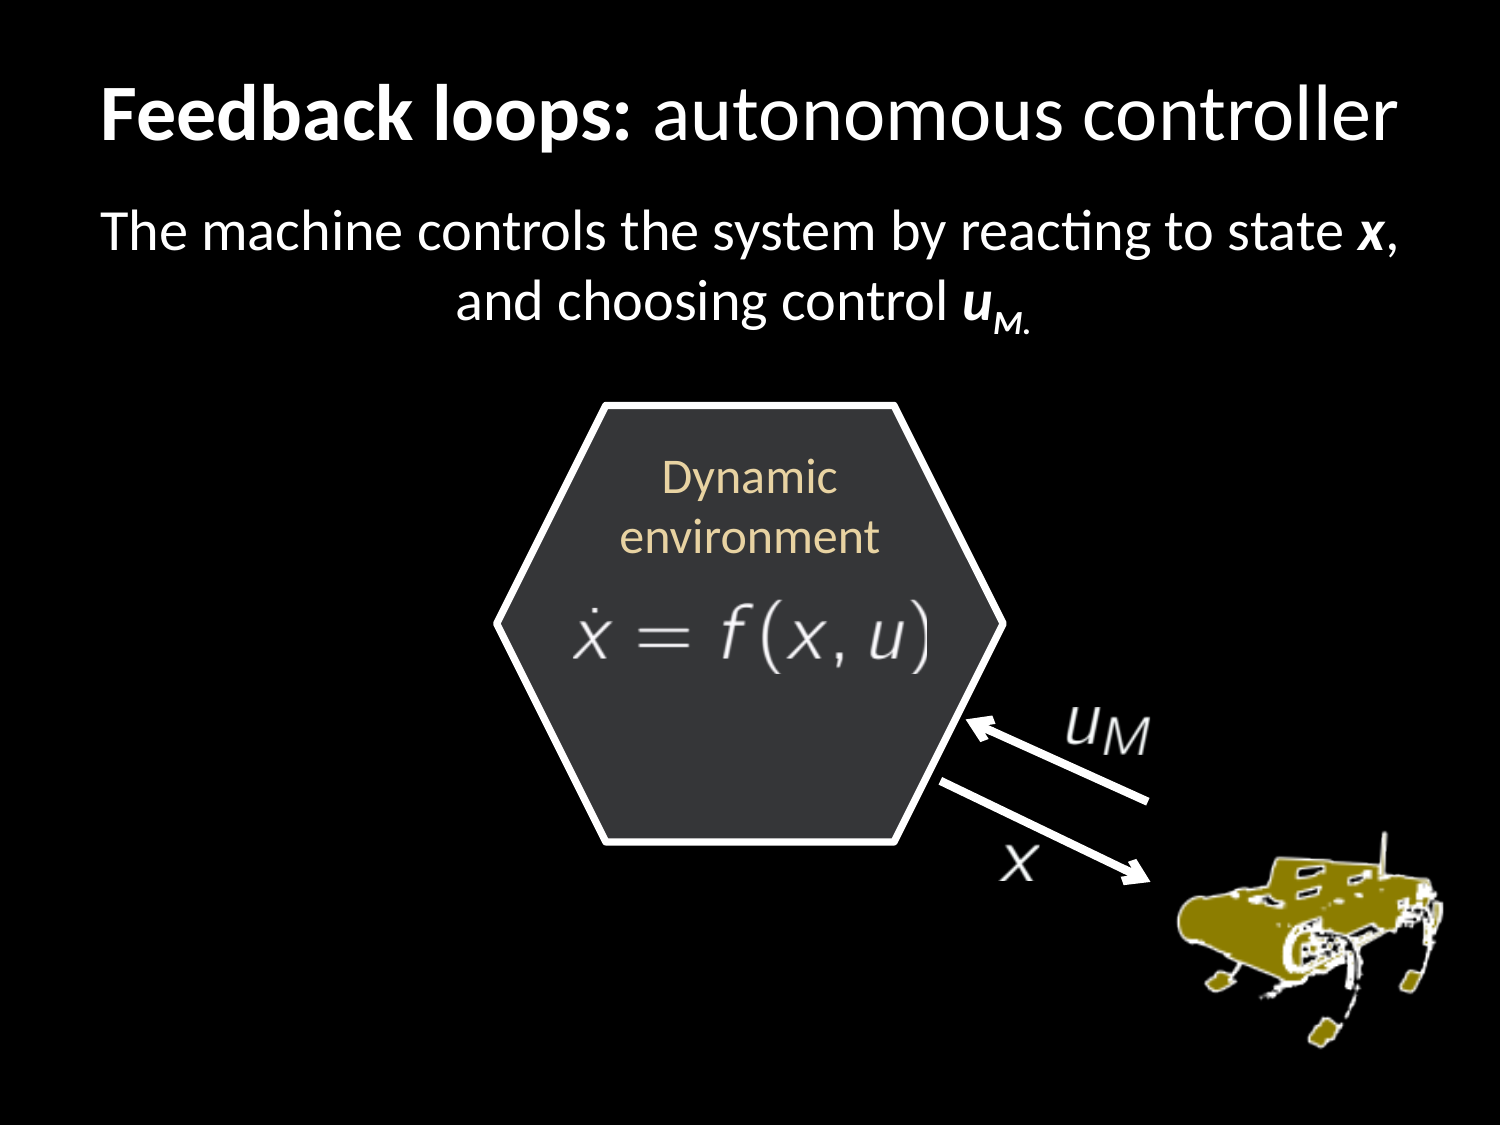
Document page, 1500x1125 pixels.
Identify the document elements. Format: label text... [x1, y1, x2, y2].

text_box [965, 719, 1149, 802]
list The machine controls the system by reacting to state x, and choosing control uM. [68, 192, 1432, 330]
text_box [940, 780, 1151, 883]
picture [997, 842, 1040, 881]
list Feedback loops: autonomous controller [0, 36, 1500, 193]
picture [1064, 706, 1151, 756]
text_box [496, 405, 1004, 843]
picture [1142, 816, 1462, 1050]
